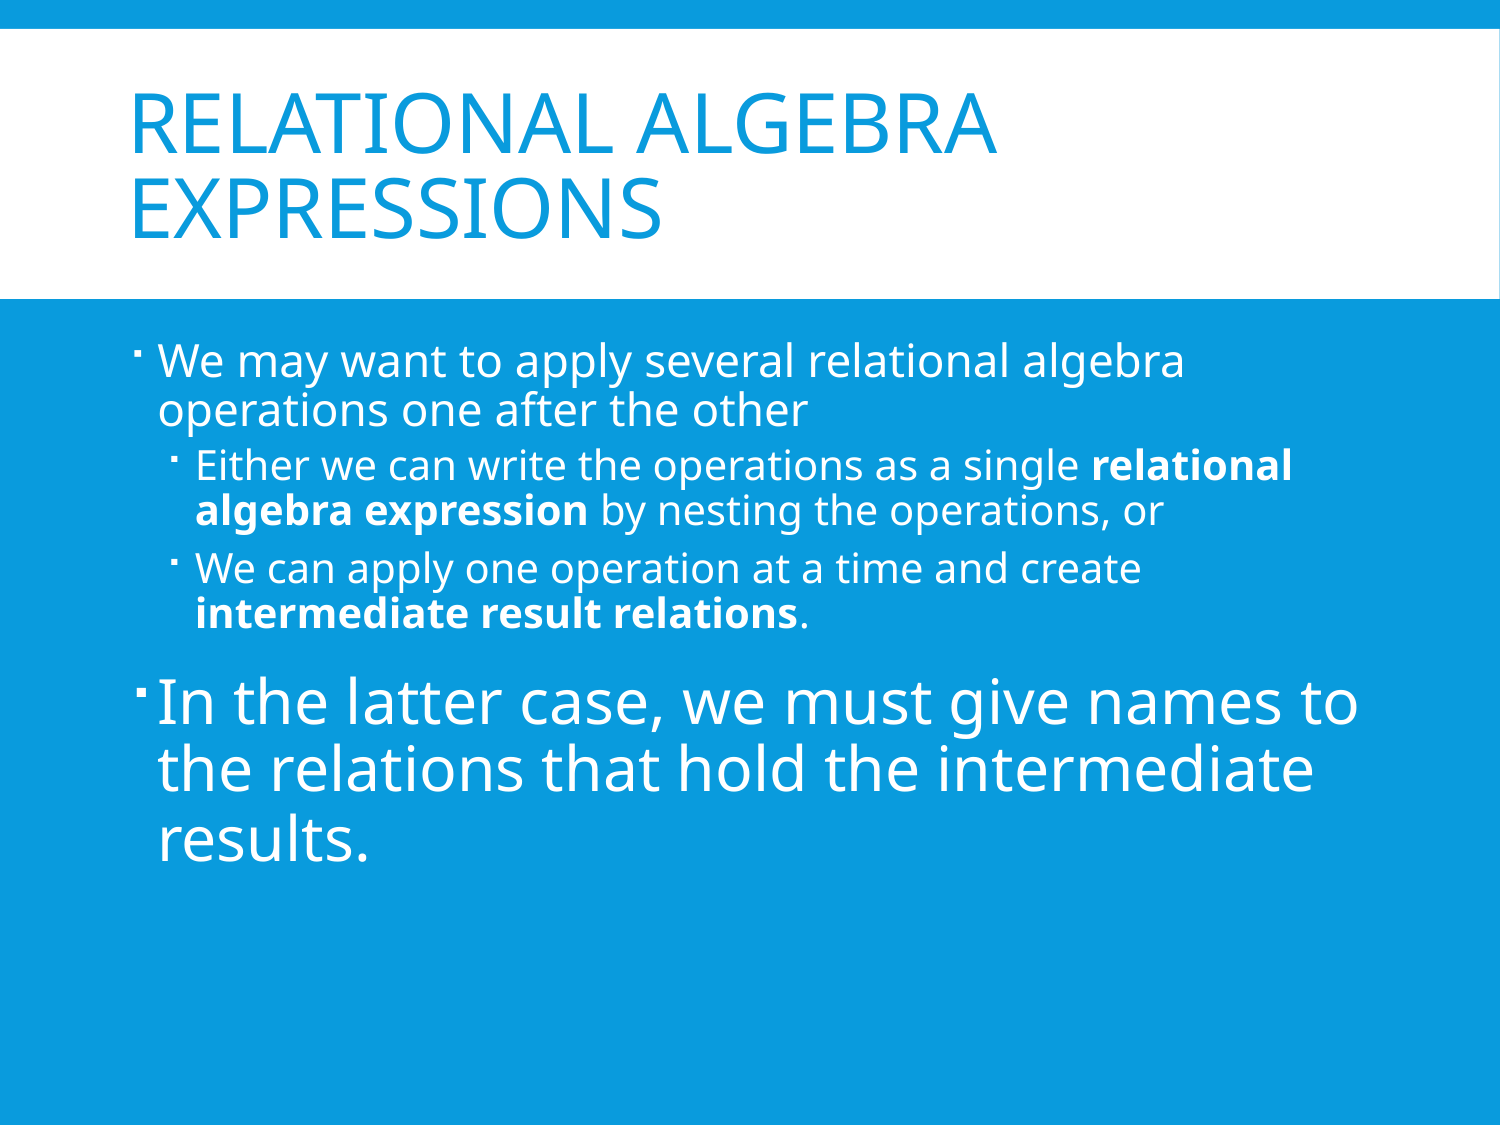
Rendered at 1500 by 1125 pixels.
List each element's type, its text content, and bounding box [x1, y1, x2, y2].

title Relational Algebra Expressions [112, 46, 1388, 295]
list We may want to apply several relational algebra operations one after the other Either we can write the operations as a single relational algebra expression by nesting the operations, or We can apply one operation at a time and create intermediate result relations. In the latter case, we must give names to the relations that hold the intermediate results. [112, 329, 1388, 1020]
